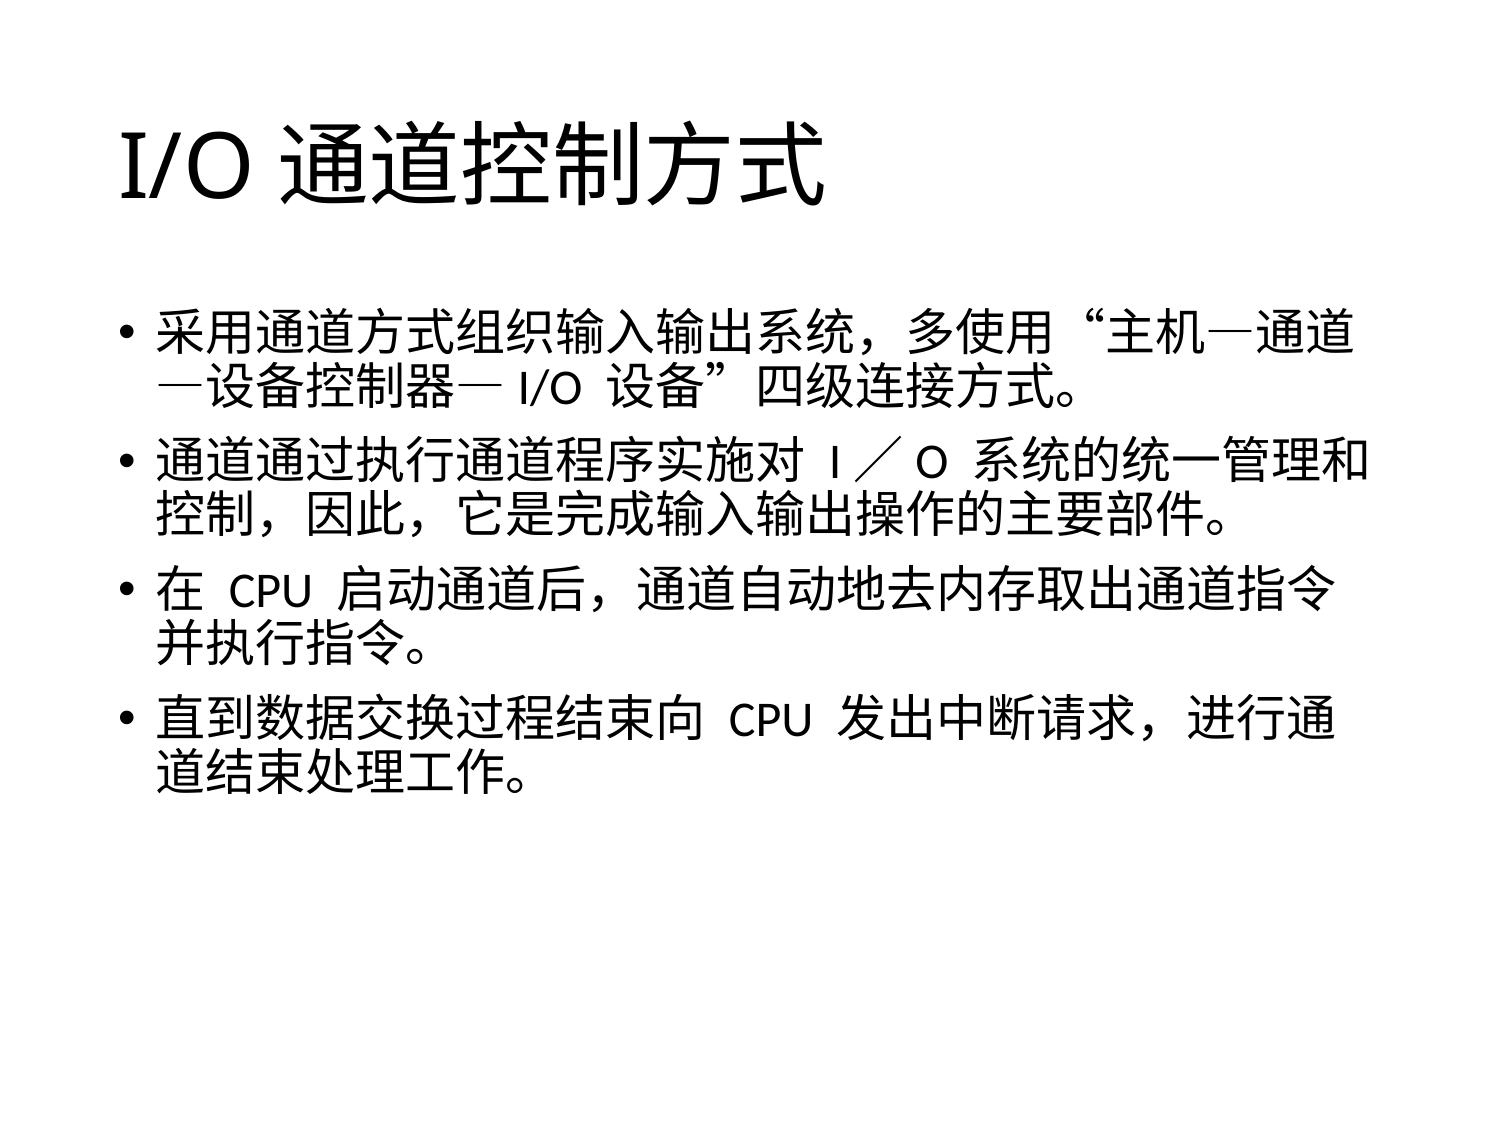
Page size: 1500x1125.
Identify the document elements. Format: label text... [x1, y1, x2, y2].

title I/O通道控制方式 [103, 59, 1397, 278]
list 采用通道方式组织输入输出系统，多使用“主机—通道—设备控制器—I/O 设备”四级连接方式。 通道通过执行通道程序实施对 I／O 系统的统一管理和控制，因此，它是完成输入输出操作的主要部件。 在 CPU 启动通道后，通道自动地去内存取出通道指令并执行指令。 直到数据交换过程结束向 CPU 发出中断请求，进行通道结束处理工作。 [103, 299, 1397, 1014]
